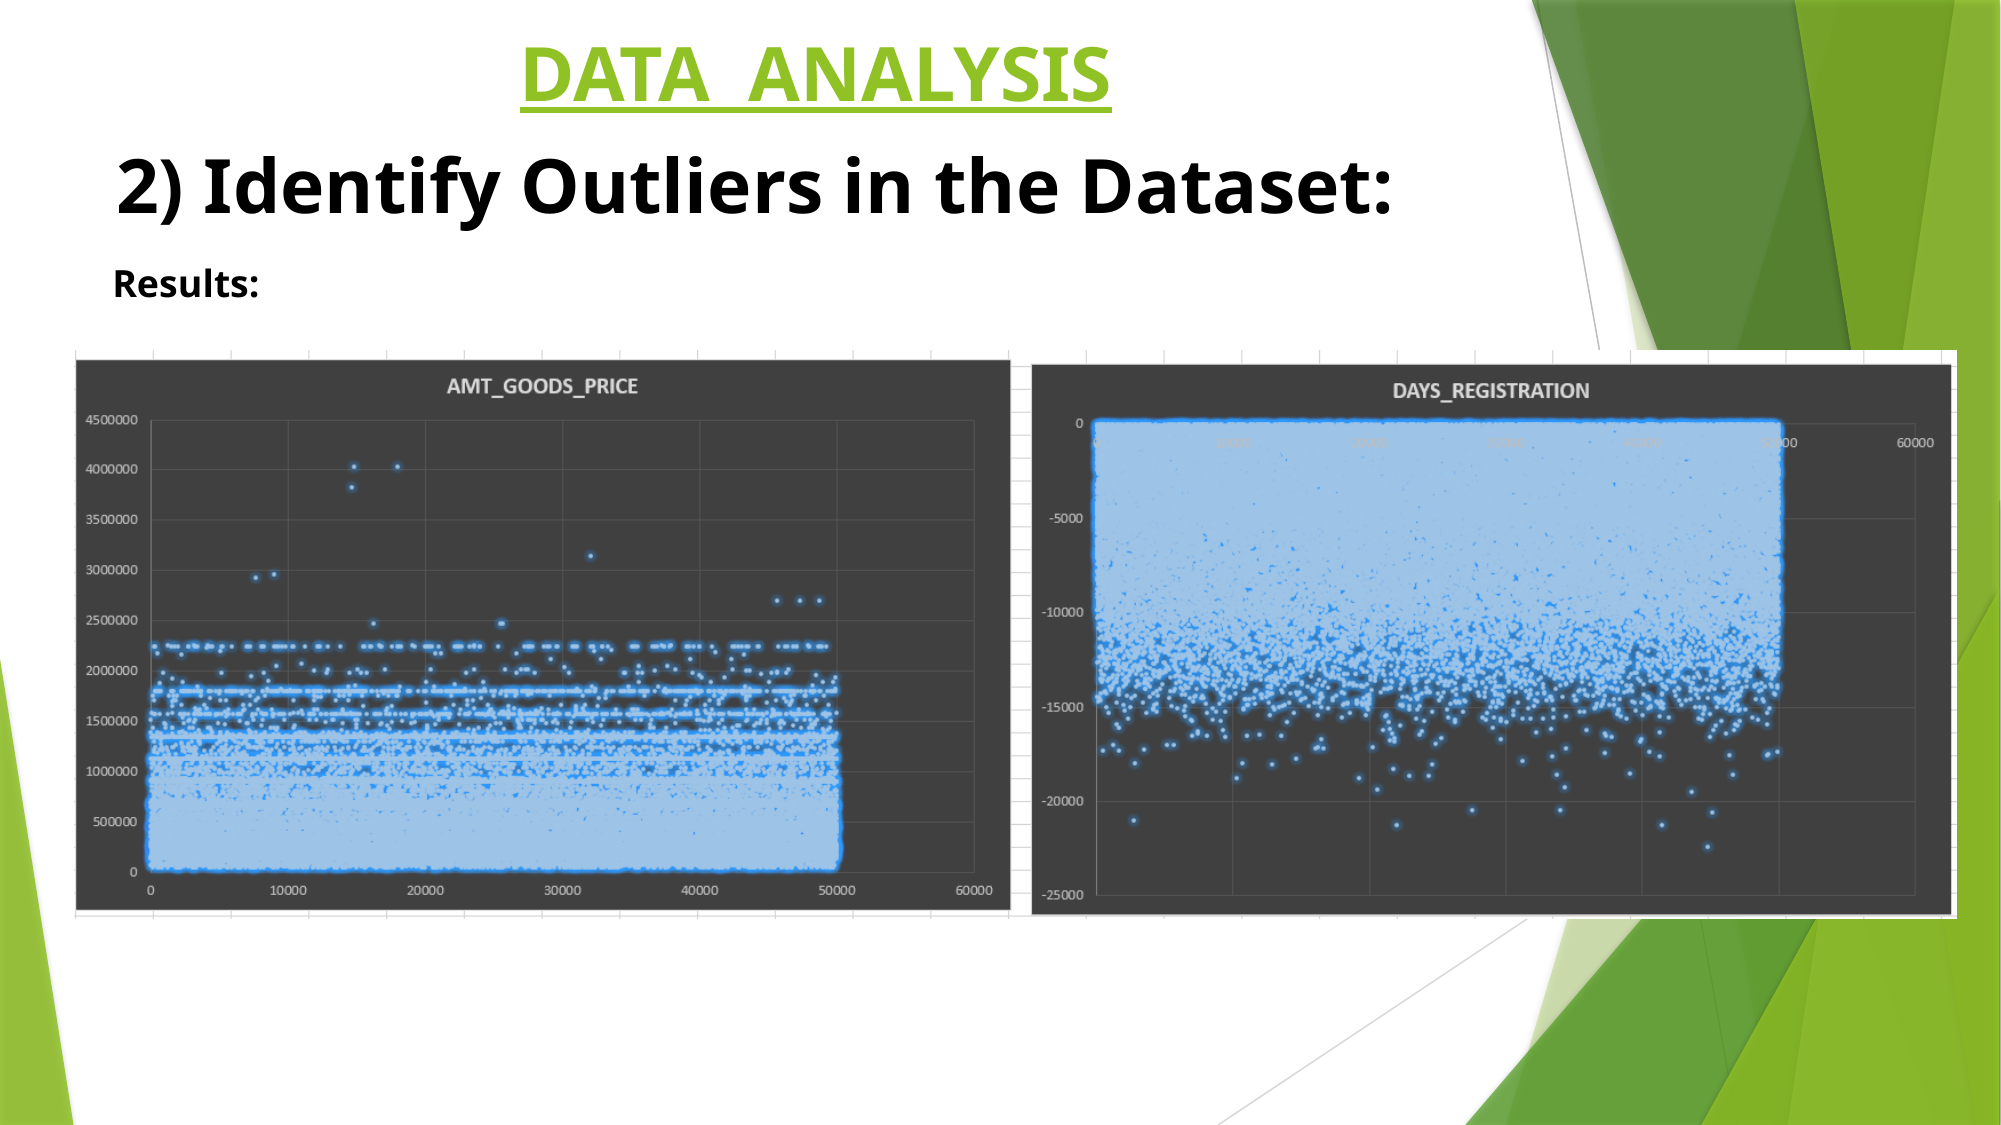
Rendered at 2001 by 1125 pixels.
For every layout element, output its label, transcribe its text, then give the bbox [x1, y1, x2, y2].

title 2) Identify Outliers in the Dataset: [101, 130, 1512, 240]
text_box DATA ANALYSIS [504, 19, 1915, 131]
text_box Results: [97, 253, 275, 313]
picture [73, 350, 1958, 920]
